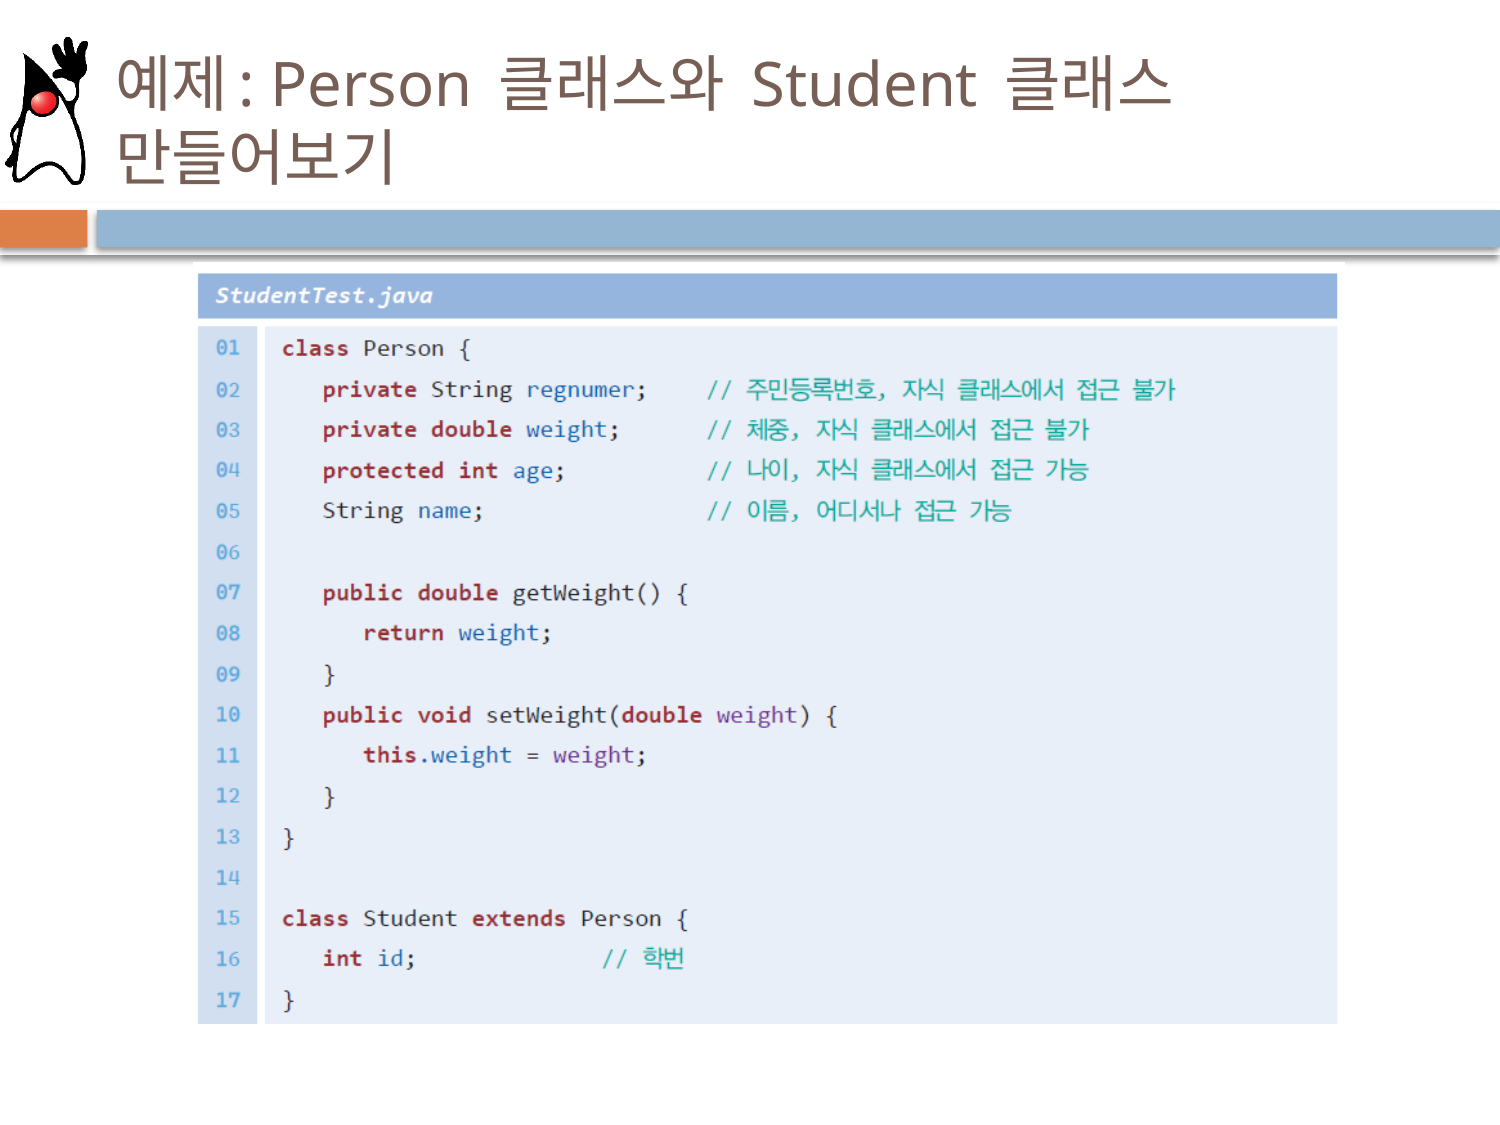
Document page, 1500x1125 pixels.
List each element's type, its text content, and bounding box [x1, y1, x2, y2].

picture [5, 37, 88, 185]
picture [193, 262, 1345, 1024]
title 예제: Person 클래스와 Student 클래스 만들어보기 [100, 37, 1438, 200]
